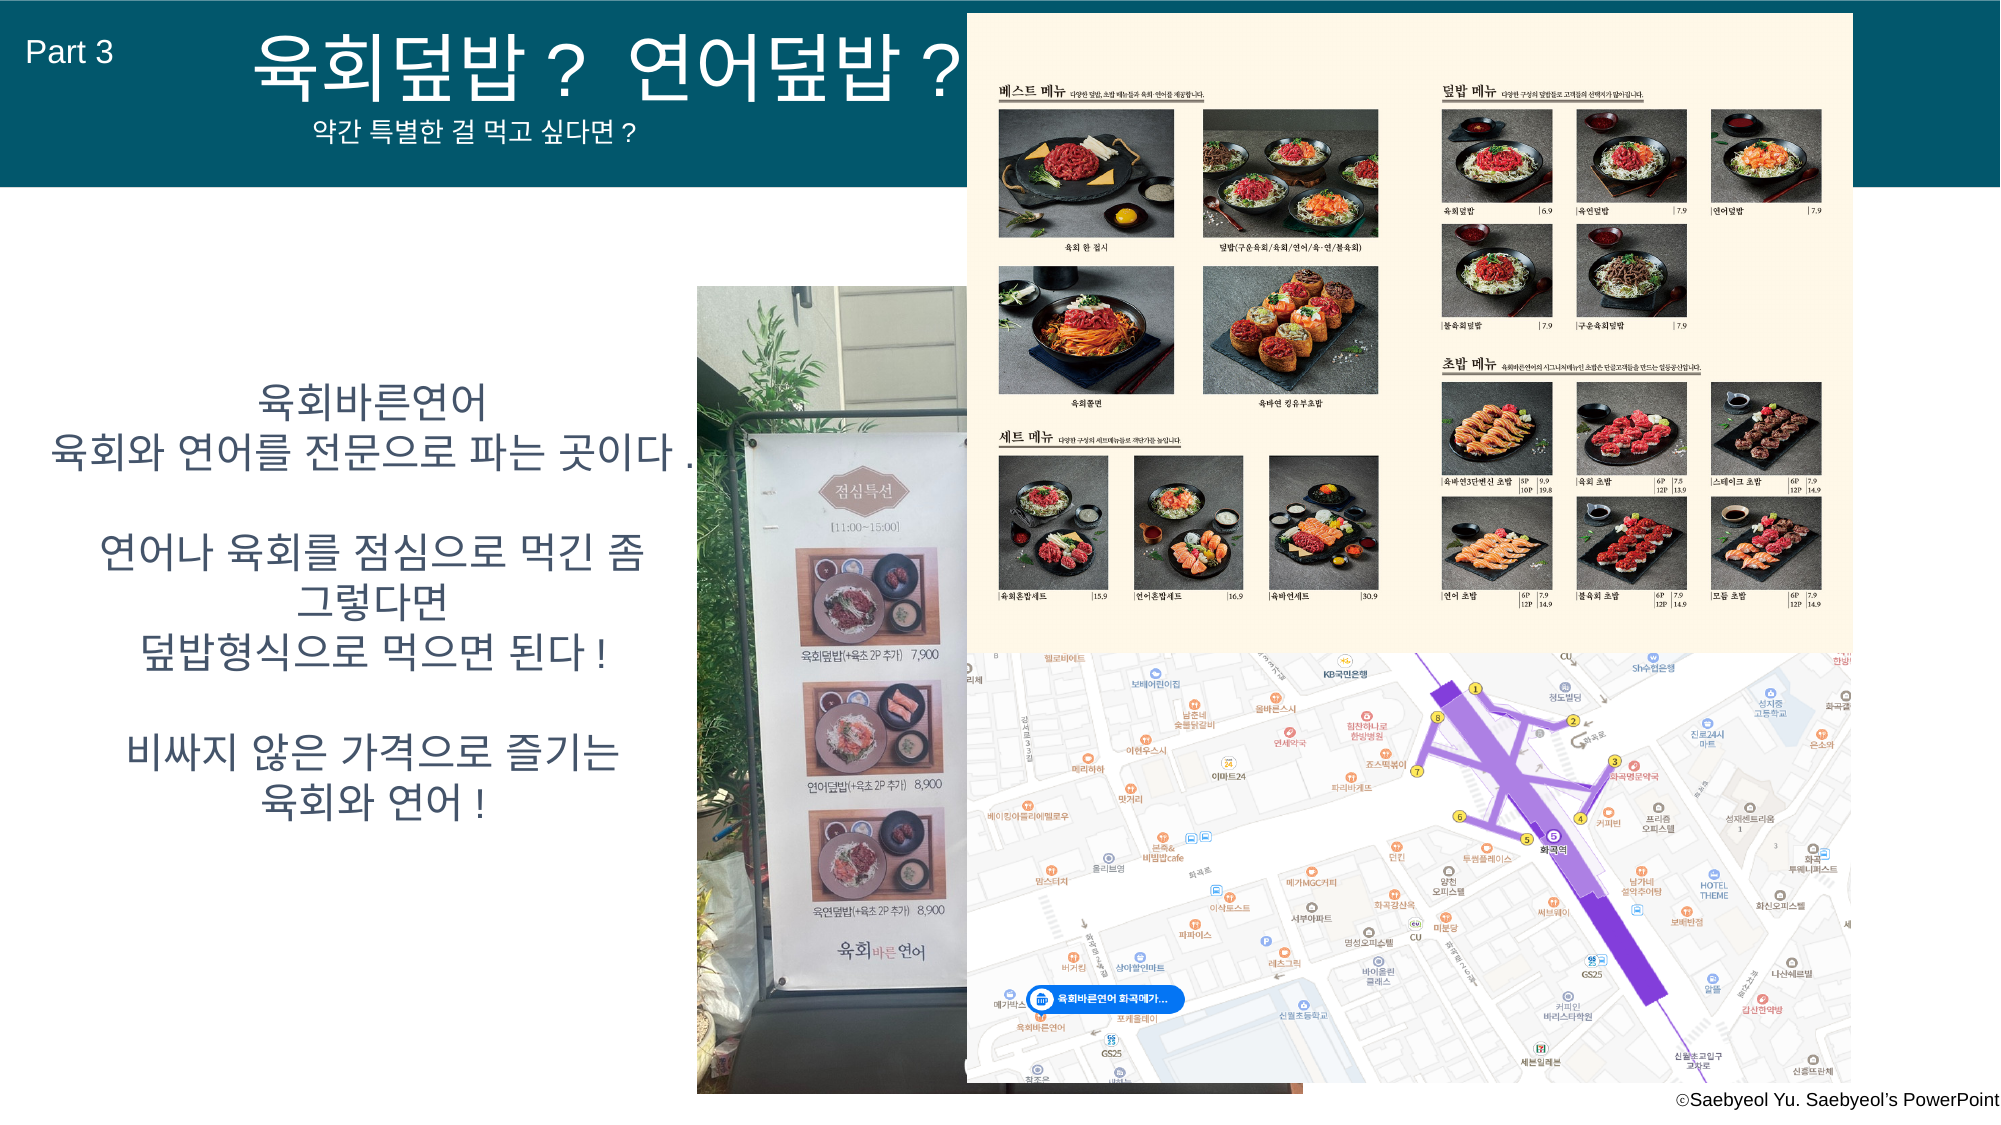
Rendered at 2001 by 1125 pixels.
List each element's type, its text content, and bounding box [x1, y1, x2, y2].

picture [696, 14, 1854, 1094]
text_box 약간 특별한 걸 먹고 싶다면? [297, 108, 895, 156]
text_box Part 3 [10, 23, 148, 78]
text_box 육회덮밥? 연어덮밥? [237, 13, 964, 119]
text_box 육회바른연어 육회와 연어를 전문으로 파는 곳이다. 연어나 육회를 점심으로 먹긴 좀 그렇다면 덮밥형식으로 먹으면 된다! 비싸지 않은 가격으로 즐기는 육회와 연어! [28, 301, 691, 903]
text_box [0, 0, 2000, 186]
